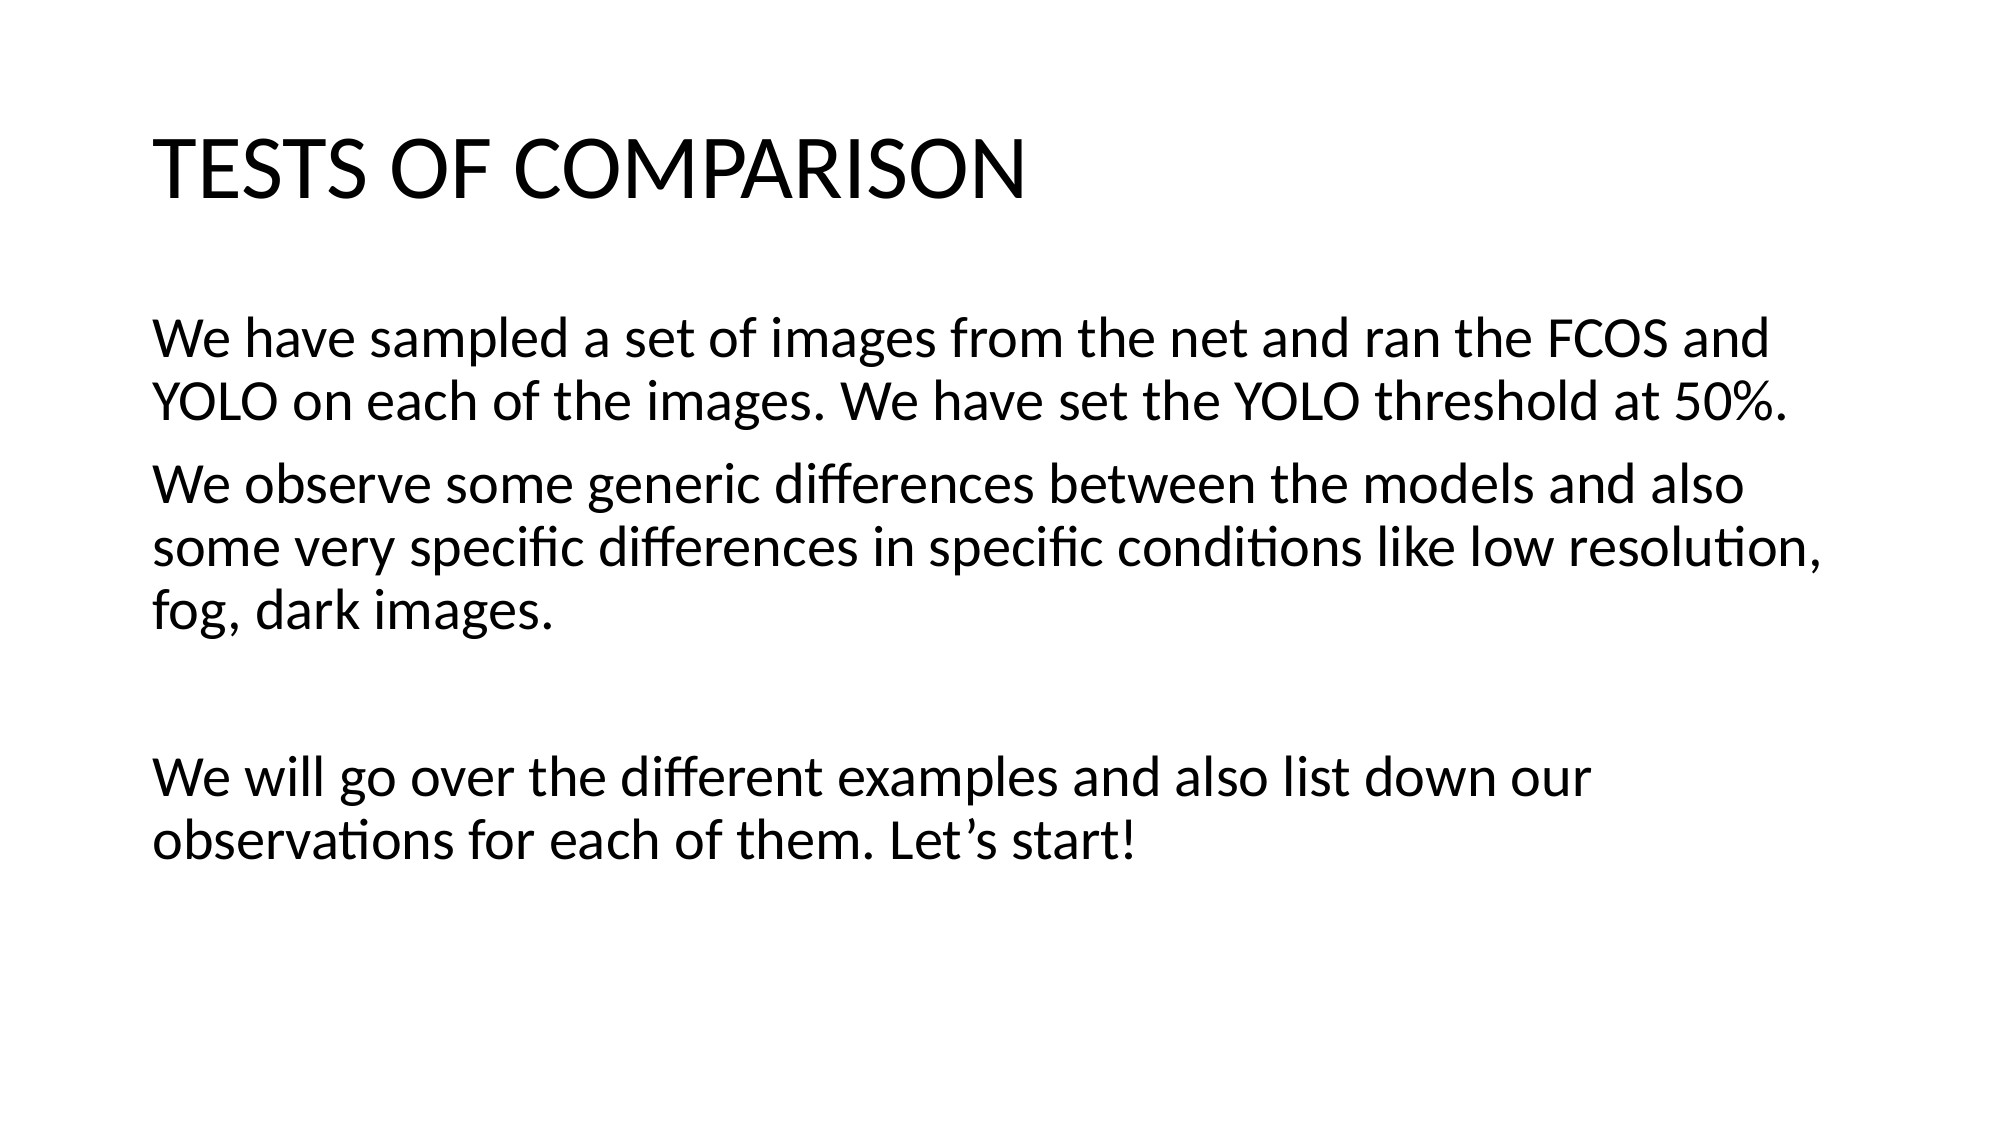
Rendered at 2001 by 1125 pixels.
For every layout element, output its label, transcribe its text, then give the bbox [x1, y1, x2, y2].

list We have sampled a set of images from the net and ran the FCOS and YOLO on each of the images. We have set the YOLO threshold at 50%. We observe some generic differences between the models and also some very specific differences in specific conditions like low resolution, fog, dark images. We will go over the different examples and also list down our observations for each of them. Let’s start! [137, 299, 1863, 1014]
title TESTS OF COMPARISON [137, 59, 1863, 278]
